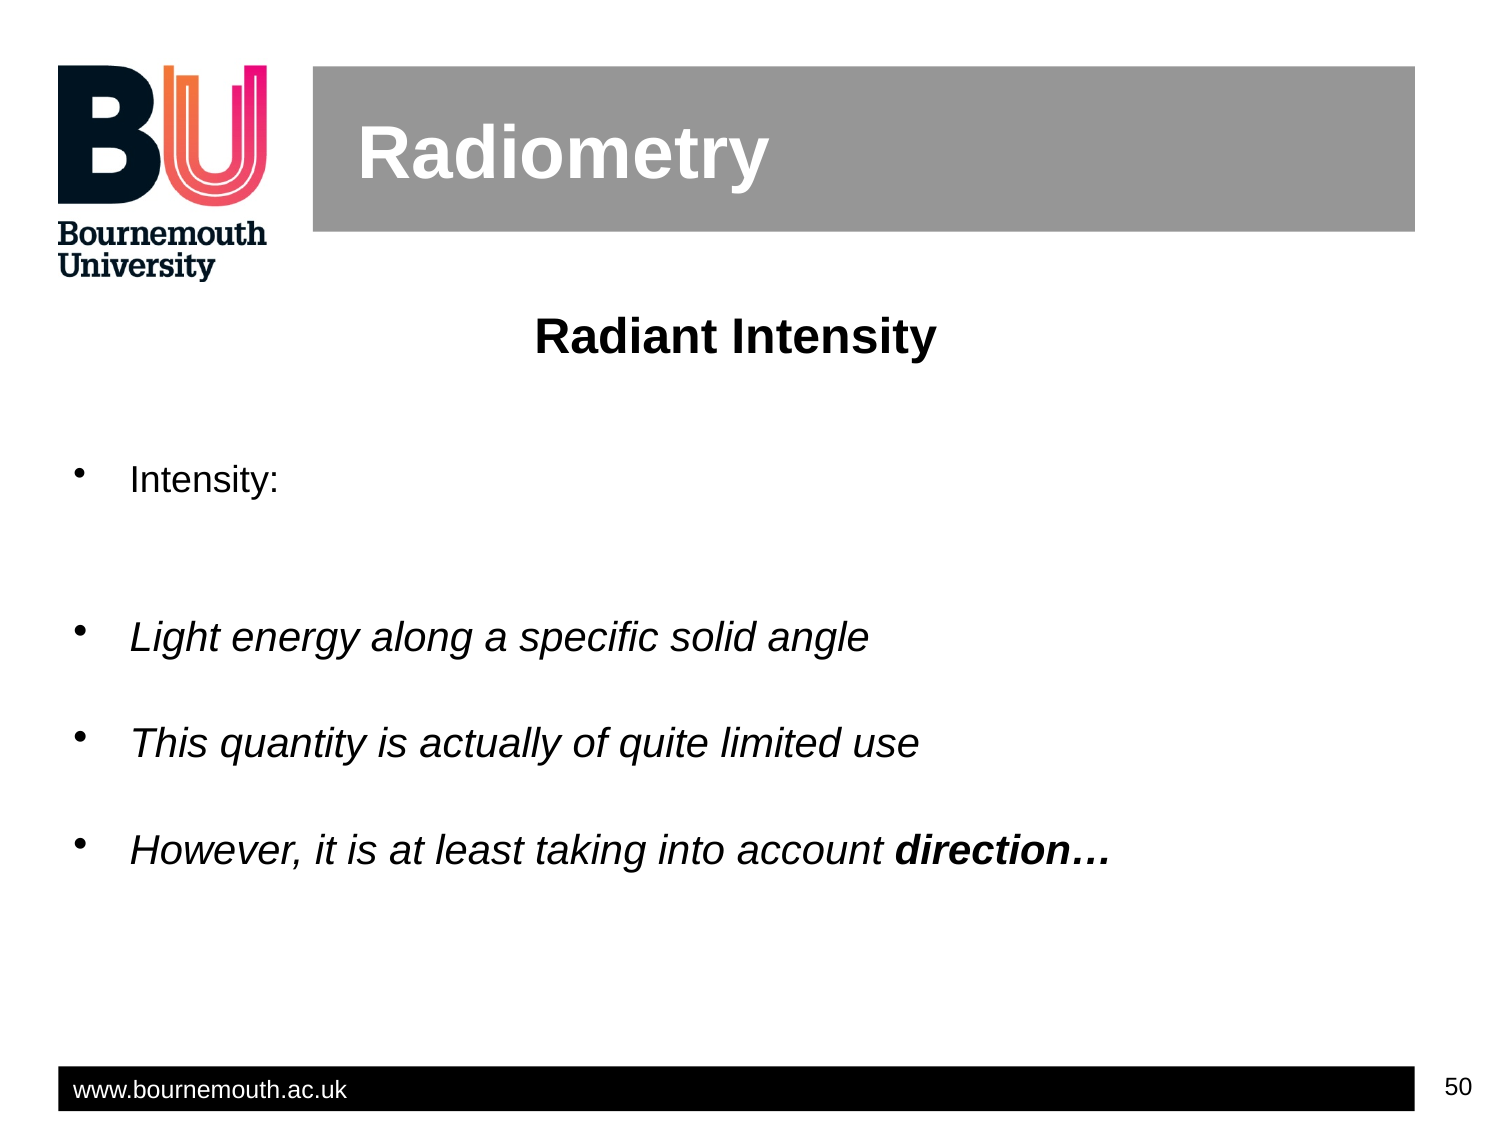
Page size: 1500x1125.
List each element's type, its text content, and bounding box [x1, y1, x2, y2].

picture [58, 58, 274, 282]
title Radiometry [312, 66, 1416, 232]
